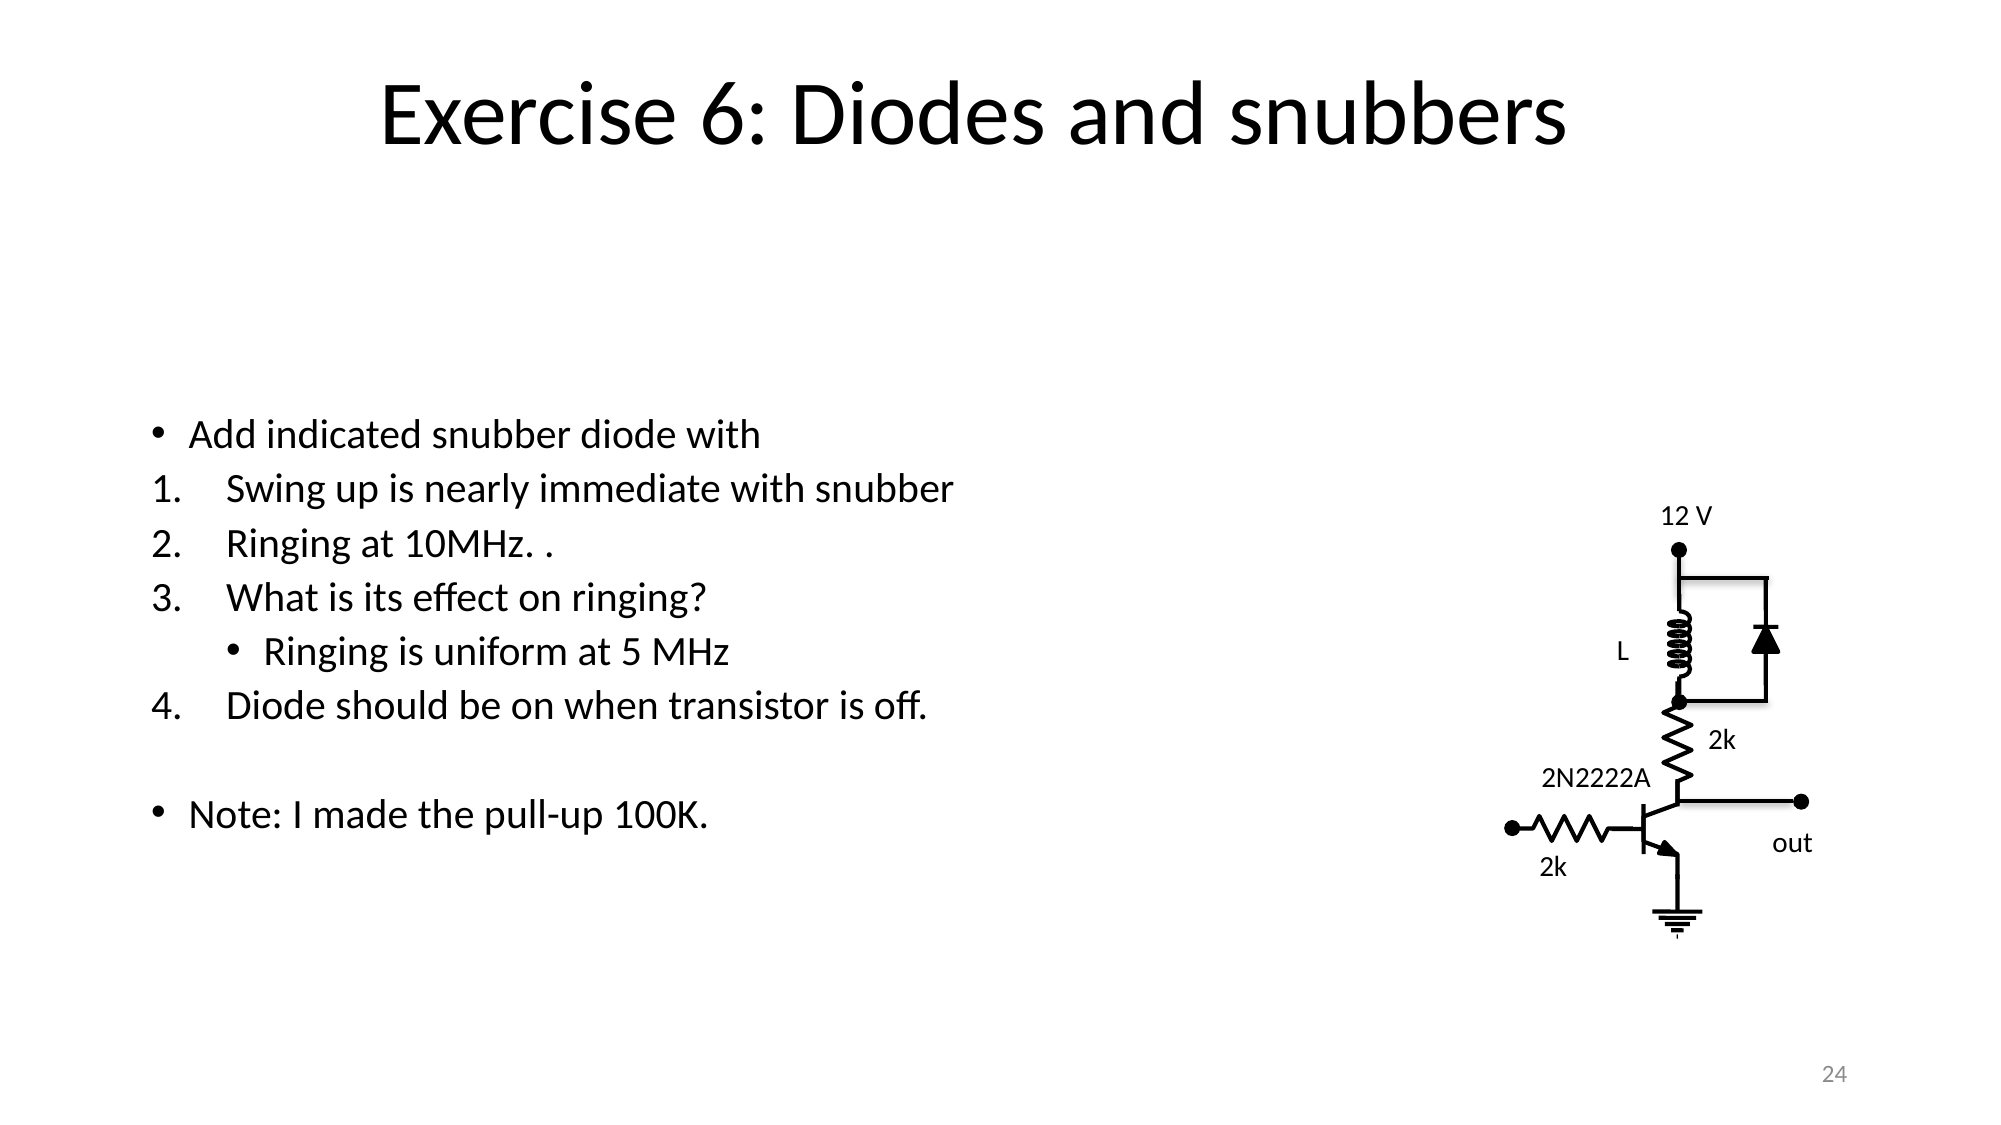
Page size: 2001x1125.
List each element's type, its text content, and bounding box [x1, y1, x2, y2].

title Exercise 6: Diodes and snubbers [122, 43, 1848, 186]
slide_number 24 [1412, 1042, 1863, 1103]
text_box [1504, 488, 1848, 937]
